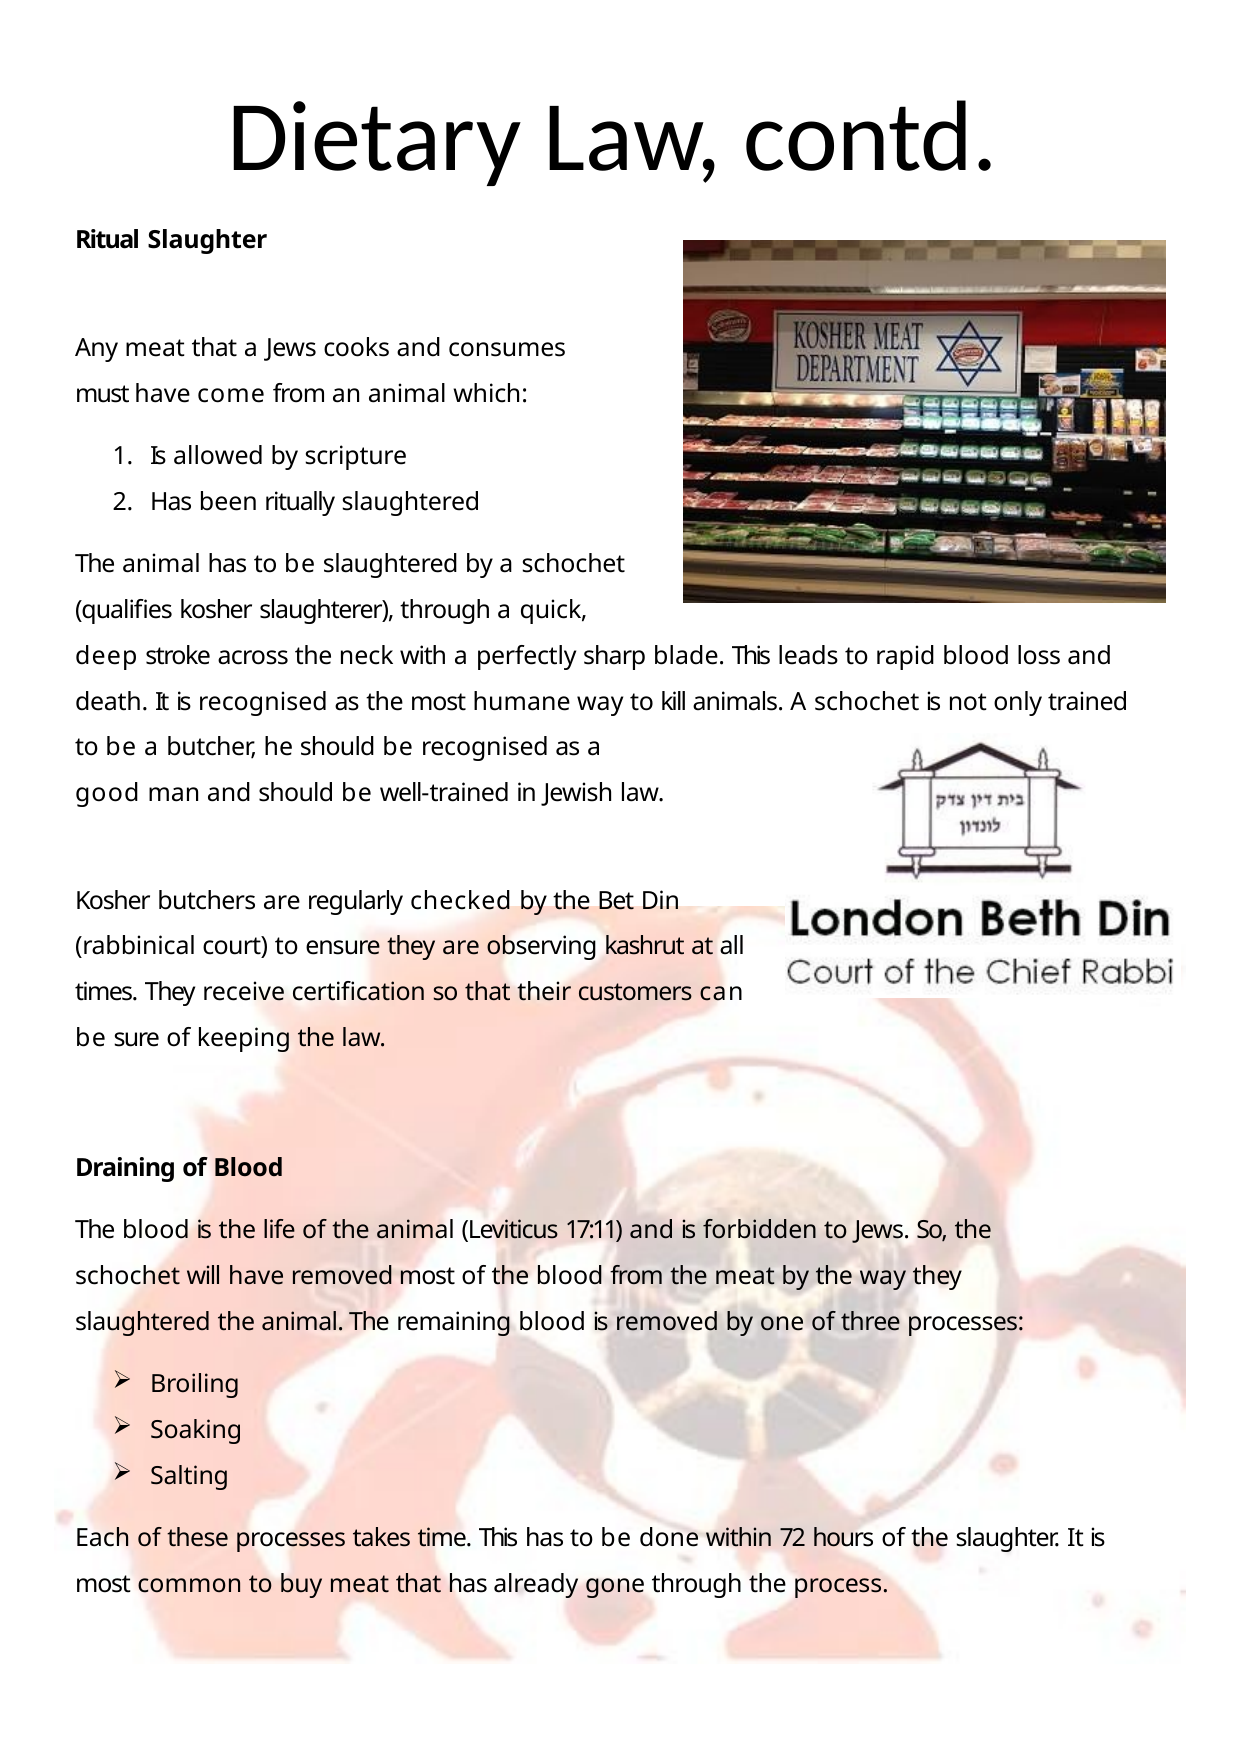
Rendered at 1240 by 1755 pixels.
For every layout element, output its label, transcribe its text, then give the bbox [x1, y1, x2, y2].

title Dietary Law, contd. [87, 68, 1153, 221]
picture [683, 240, 1166, 603]
text_box Ritual Slaughter Any meat that a Jews cooks and consumes must have come from an animal which: Is allowed by scripture Has been ritually slaughtered The animal has to be slaughtered by a schochet (qualifies kosher slaughterer), through a quick, deep stroke across the neck with a perfectly sharp blade. This leads to rapid blood loss and death. It is recognised as the most humane way to kill animals. A schochet is not only trained to be a butcher, he should be recognised as a good man and should be well-trained in Jewish law. Kosher butchers are regularly checked by the Bet Din (rabbinical court) to ensure they are observing kashrut at all times. They receive certification so that their customers can be sure of keeping the law. [72, 221, 1158, 905]
picture [54, 733, 1186, 1664]
